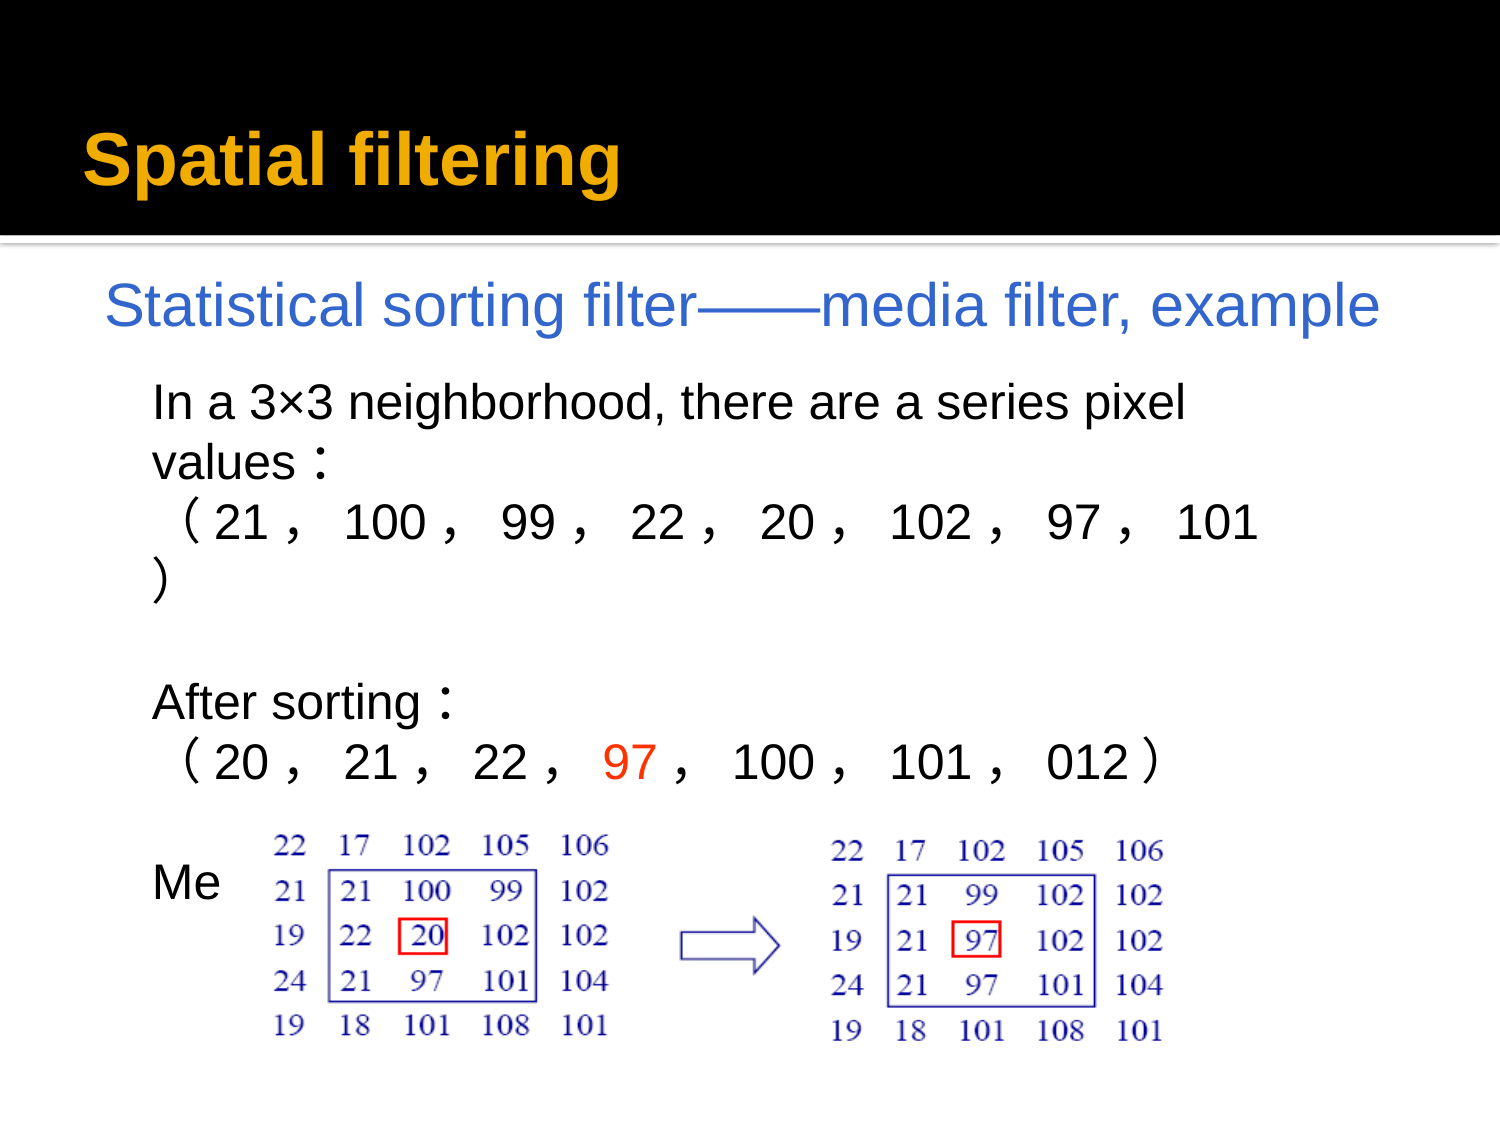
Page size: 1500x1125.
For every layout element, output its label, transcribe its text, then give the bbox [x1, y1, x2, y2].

title Spatial filtering [74, 77, 1426, 234]
text_box In a 3×3 neighborhood, there are a series pixel values： （21，100，99，22，20，102，97，101） After sorting： （20，21，22，97，100，101，012） Median value：97 [137, 361, 1320, 917]
picture [220, 789, 1230, 1078]
list Statistical sorting filter——media filter, example [76, 257, 1500, 365]
